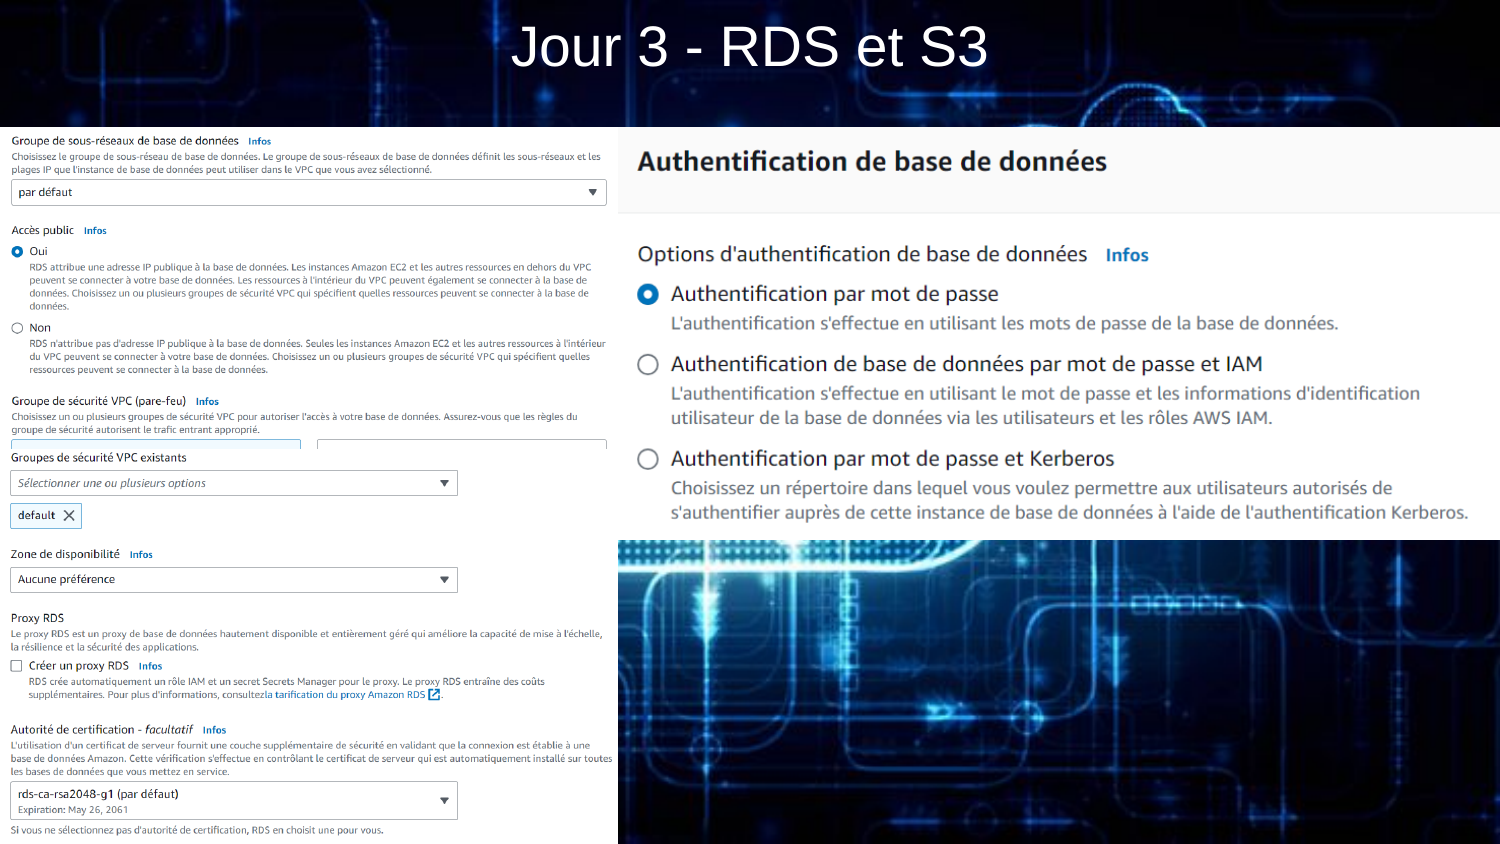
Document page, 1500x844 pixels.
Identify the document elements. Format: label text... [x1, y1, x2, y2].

title Jour 3 - RDS et S3 [51, 0, 1449, 94]
picture [0, 0, 1500, 844]
